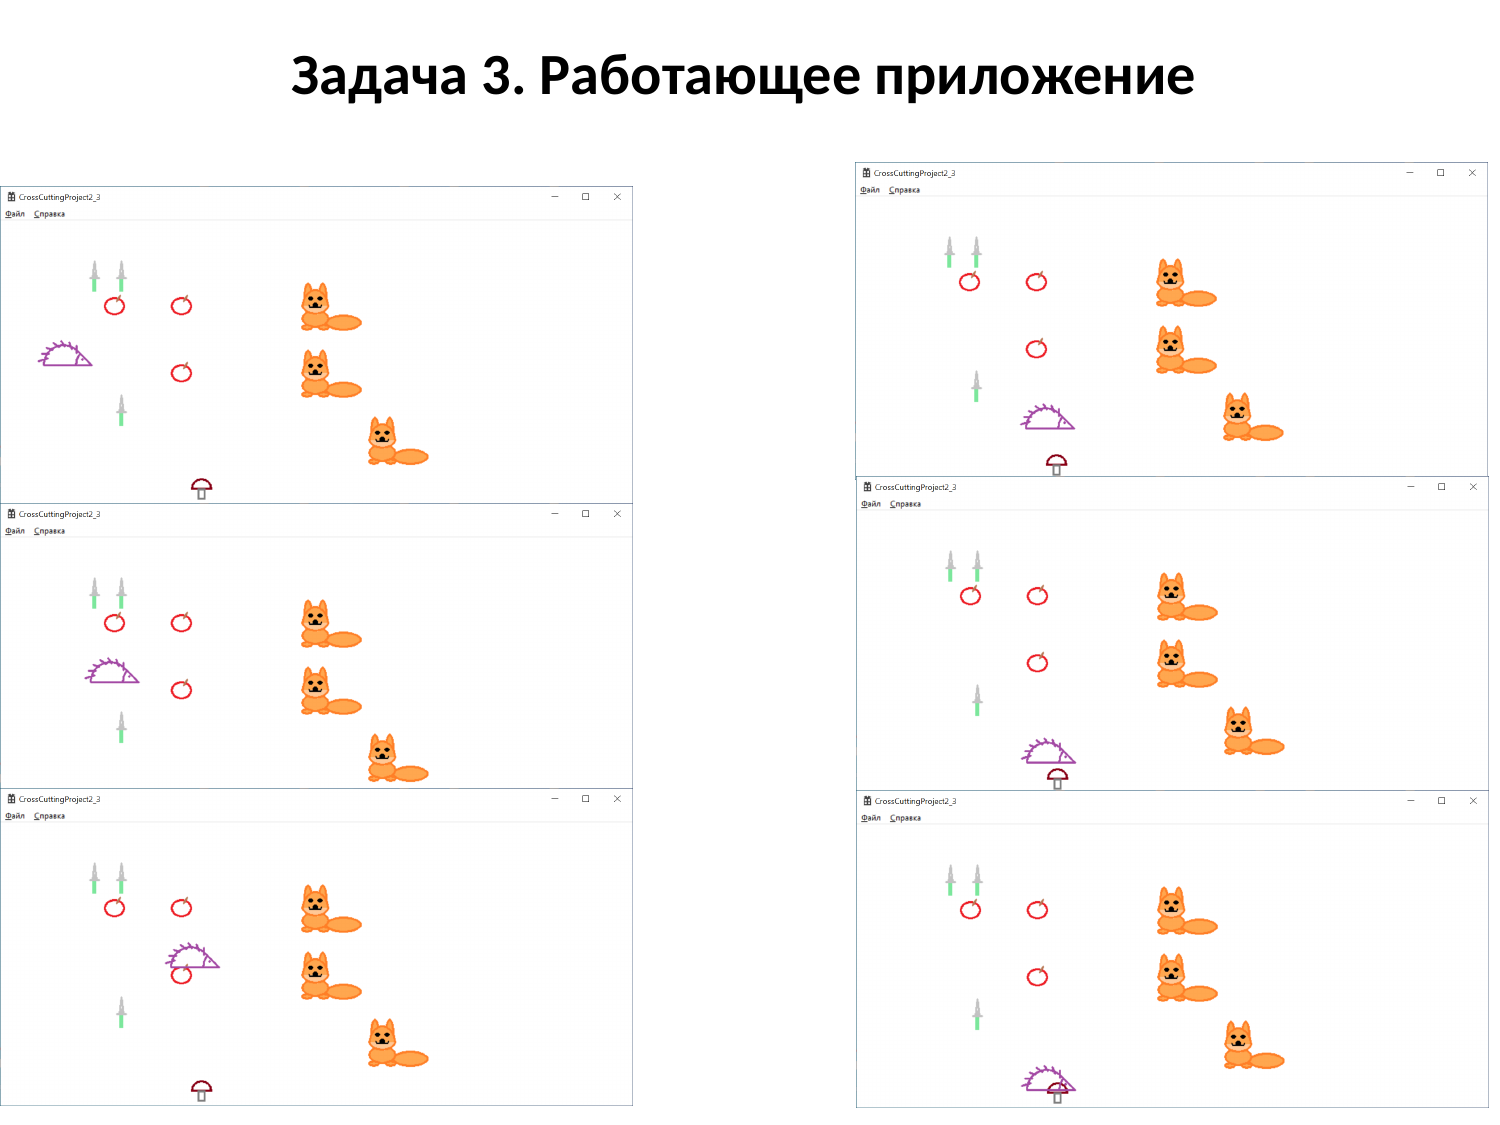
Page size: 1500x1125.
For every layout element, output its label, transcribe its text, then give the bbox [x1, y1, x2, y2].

title Задача 3. Работающее приложение [29, 19, 1459, 124]
picture [0, 186, 633, 1107]
picture [855, 161, 1489, 1109]
